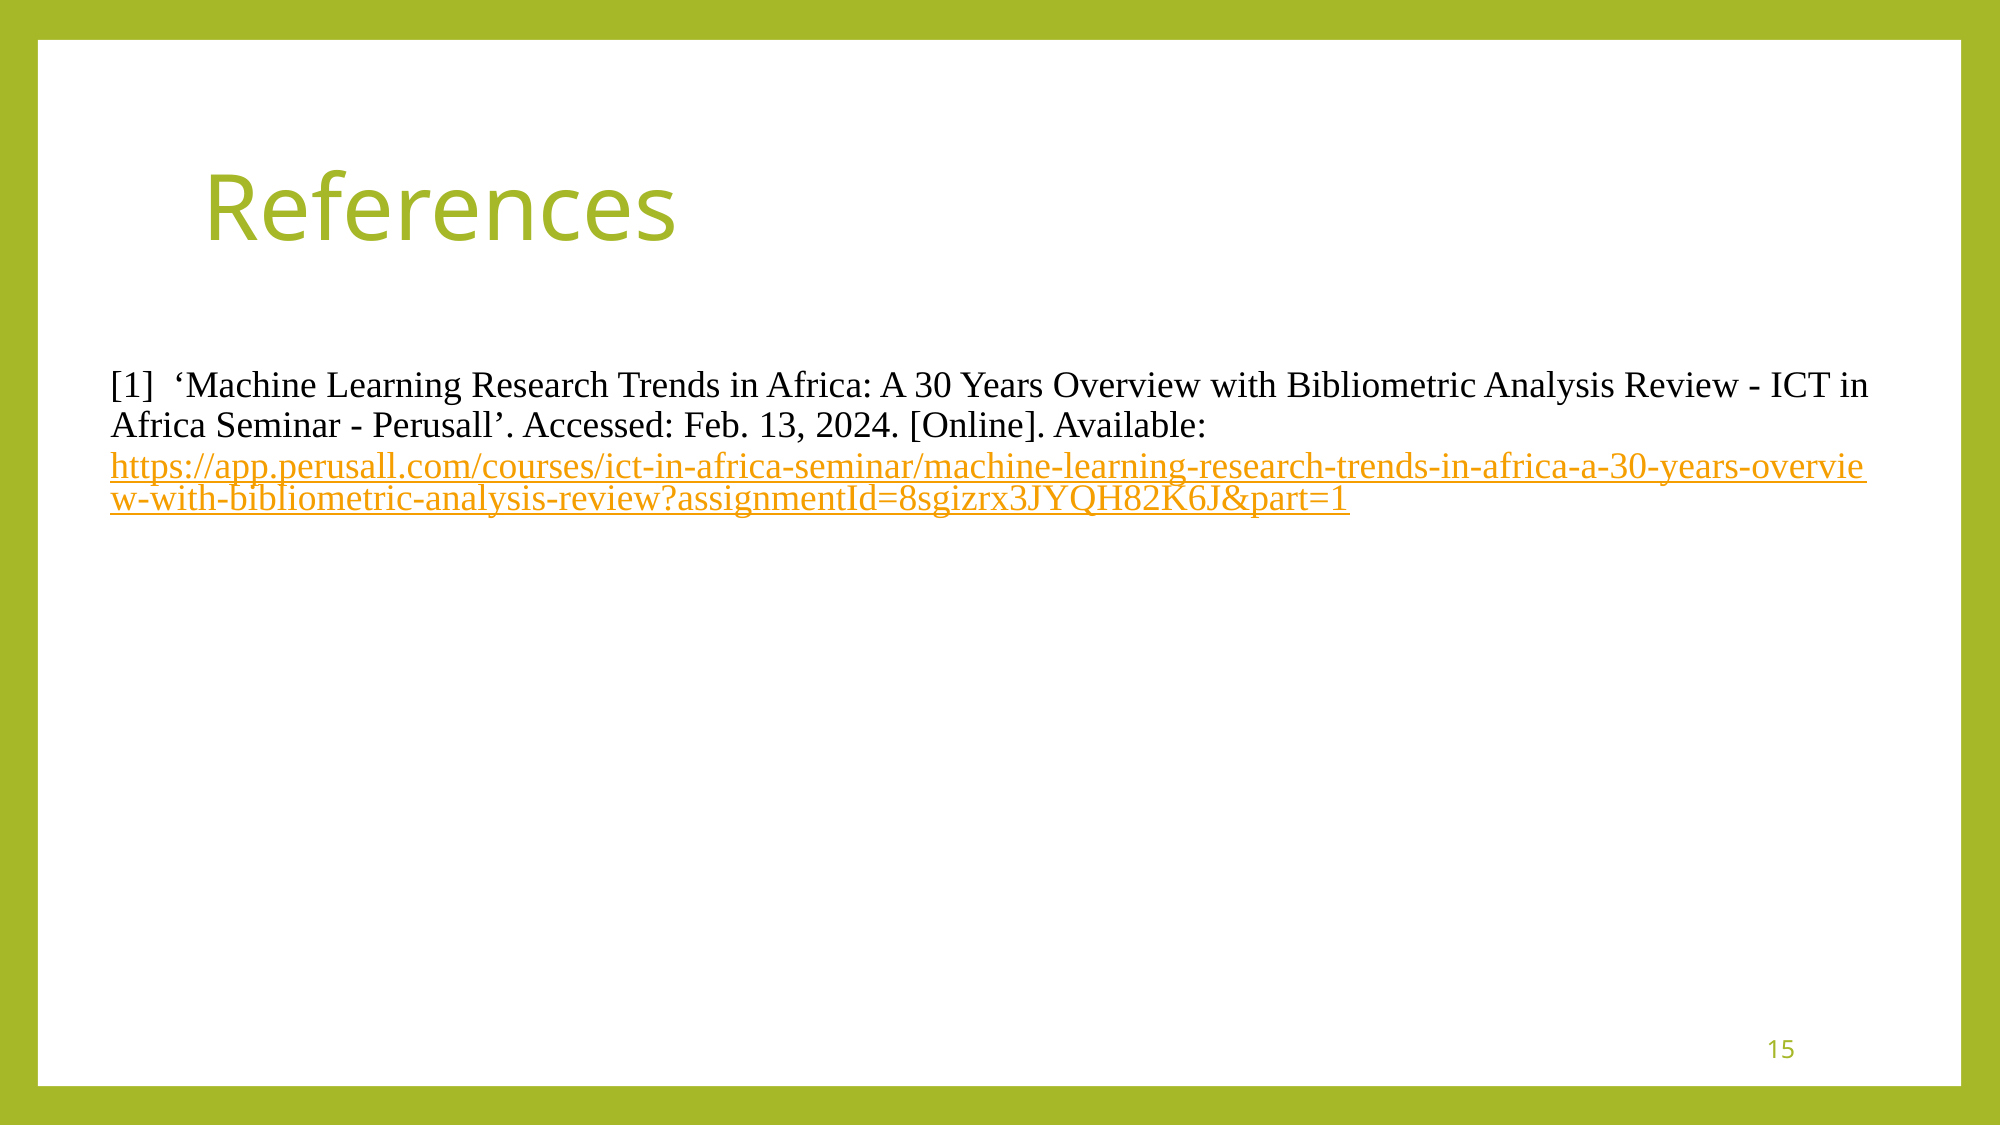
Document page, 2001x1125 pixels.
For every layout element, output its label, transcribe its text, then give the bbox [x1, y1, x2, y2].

title References [187, 99, 1808, 323]
slide_number 15 [1530, 1020, 1811, 1081]
list [1] ‘Machine Learning Research Trends in Africa: A 30 Years Overview with Bibliometric Analysis Review - ICT in Africa Seminar - Perusall’. Accessed: Feb. 13, 2024. [Online]. Available: https://app.perusall.com/courses/ict-in-africa-seminar/machine-learning-research-trends-in-africa-a-30-years-overview-with-bibliometric-analysis-review?assignmentId=8sgizrx3JYQH82K6J&part=1 [95, 357, 1905, 811]
